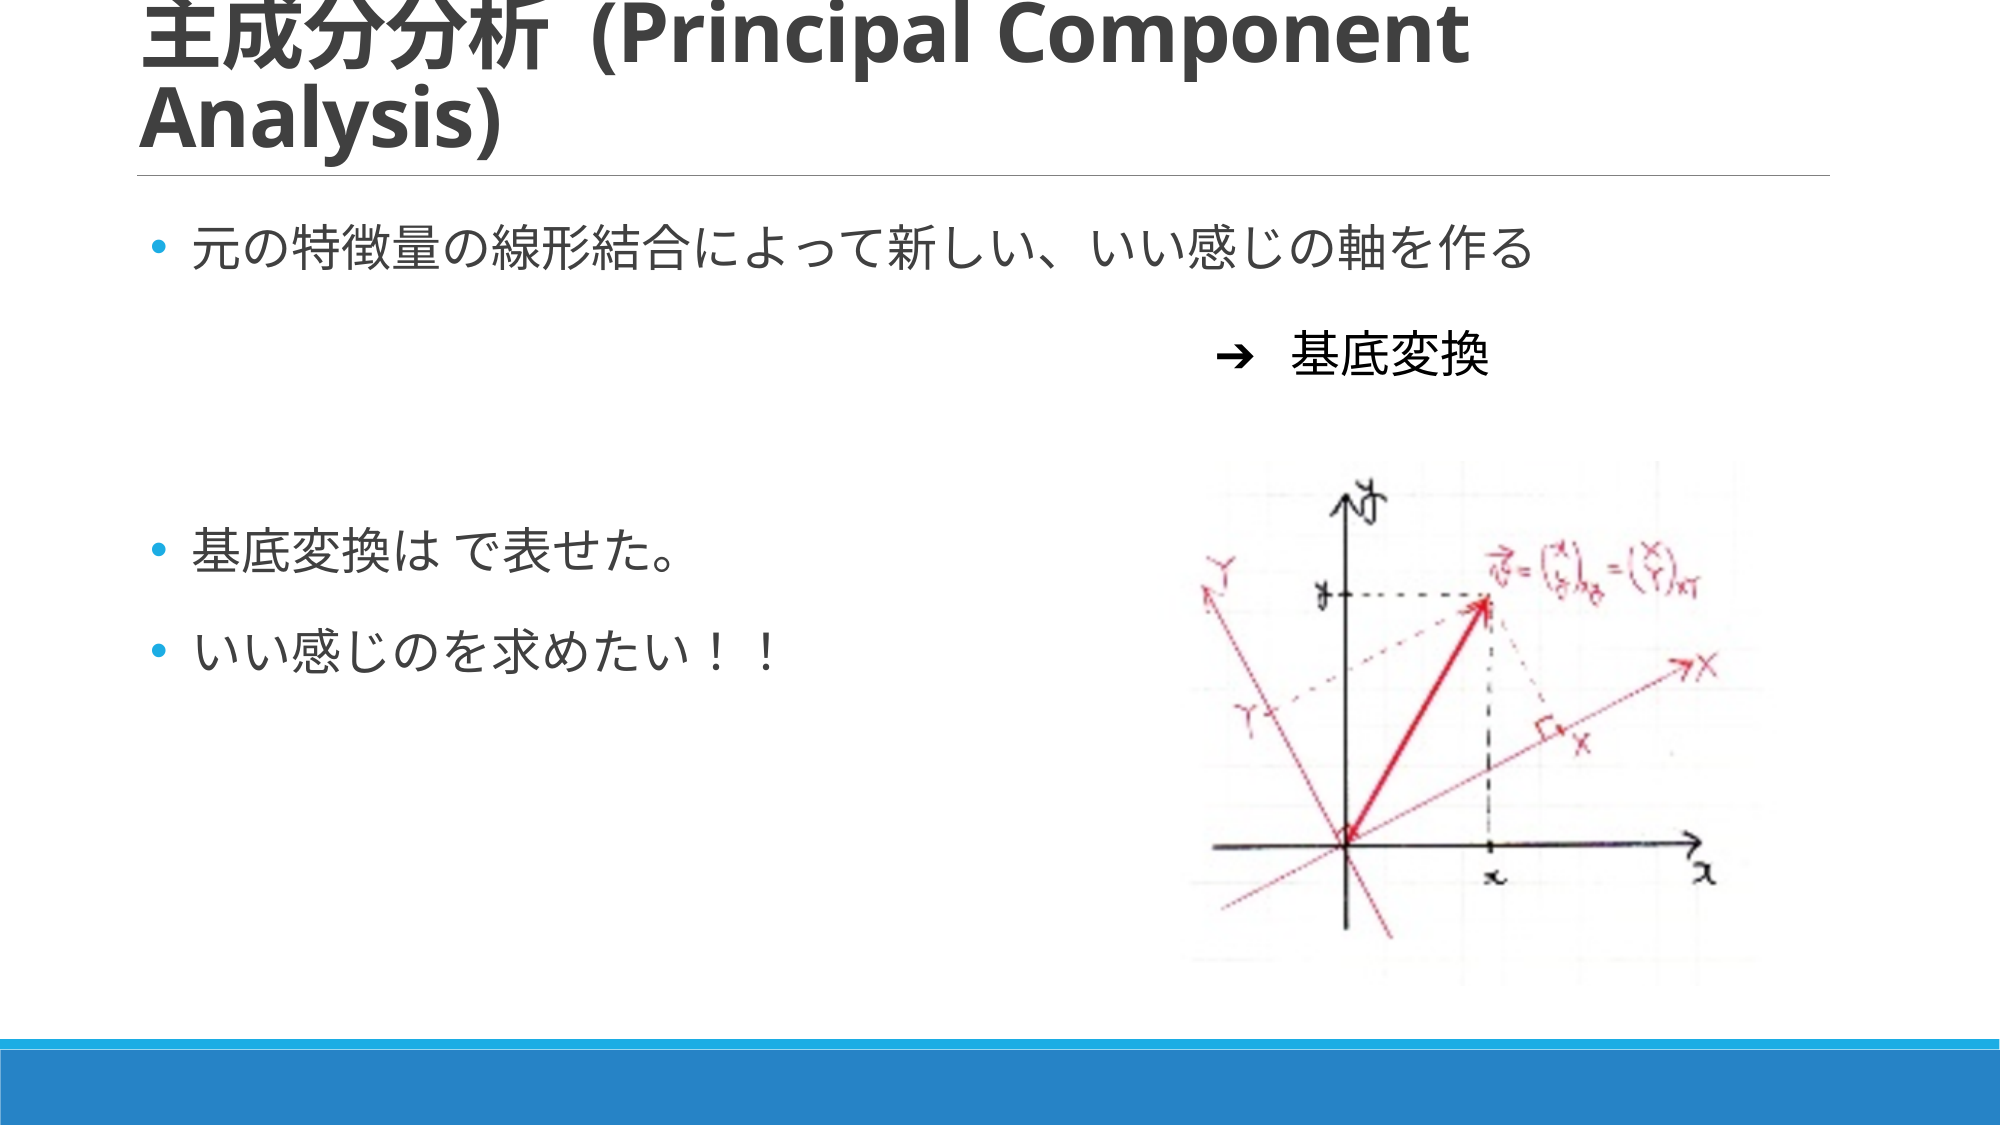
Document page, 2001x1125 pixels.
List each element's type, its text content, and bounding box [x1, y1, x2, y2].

picture [1132, 461, 1779, 987]
text_box ➔ 基底変換 [1199, 315, 1506, 390]
title 主成分分析 (Principal Component Analysis) [124, 52, 1840, 173]
